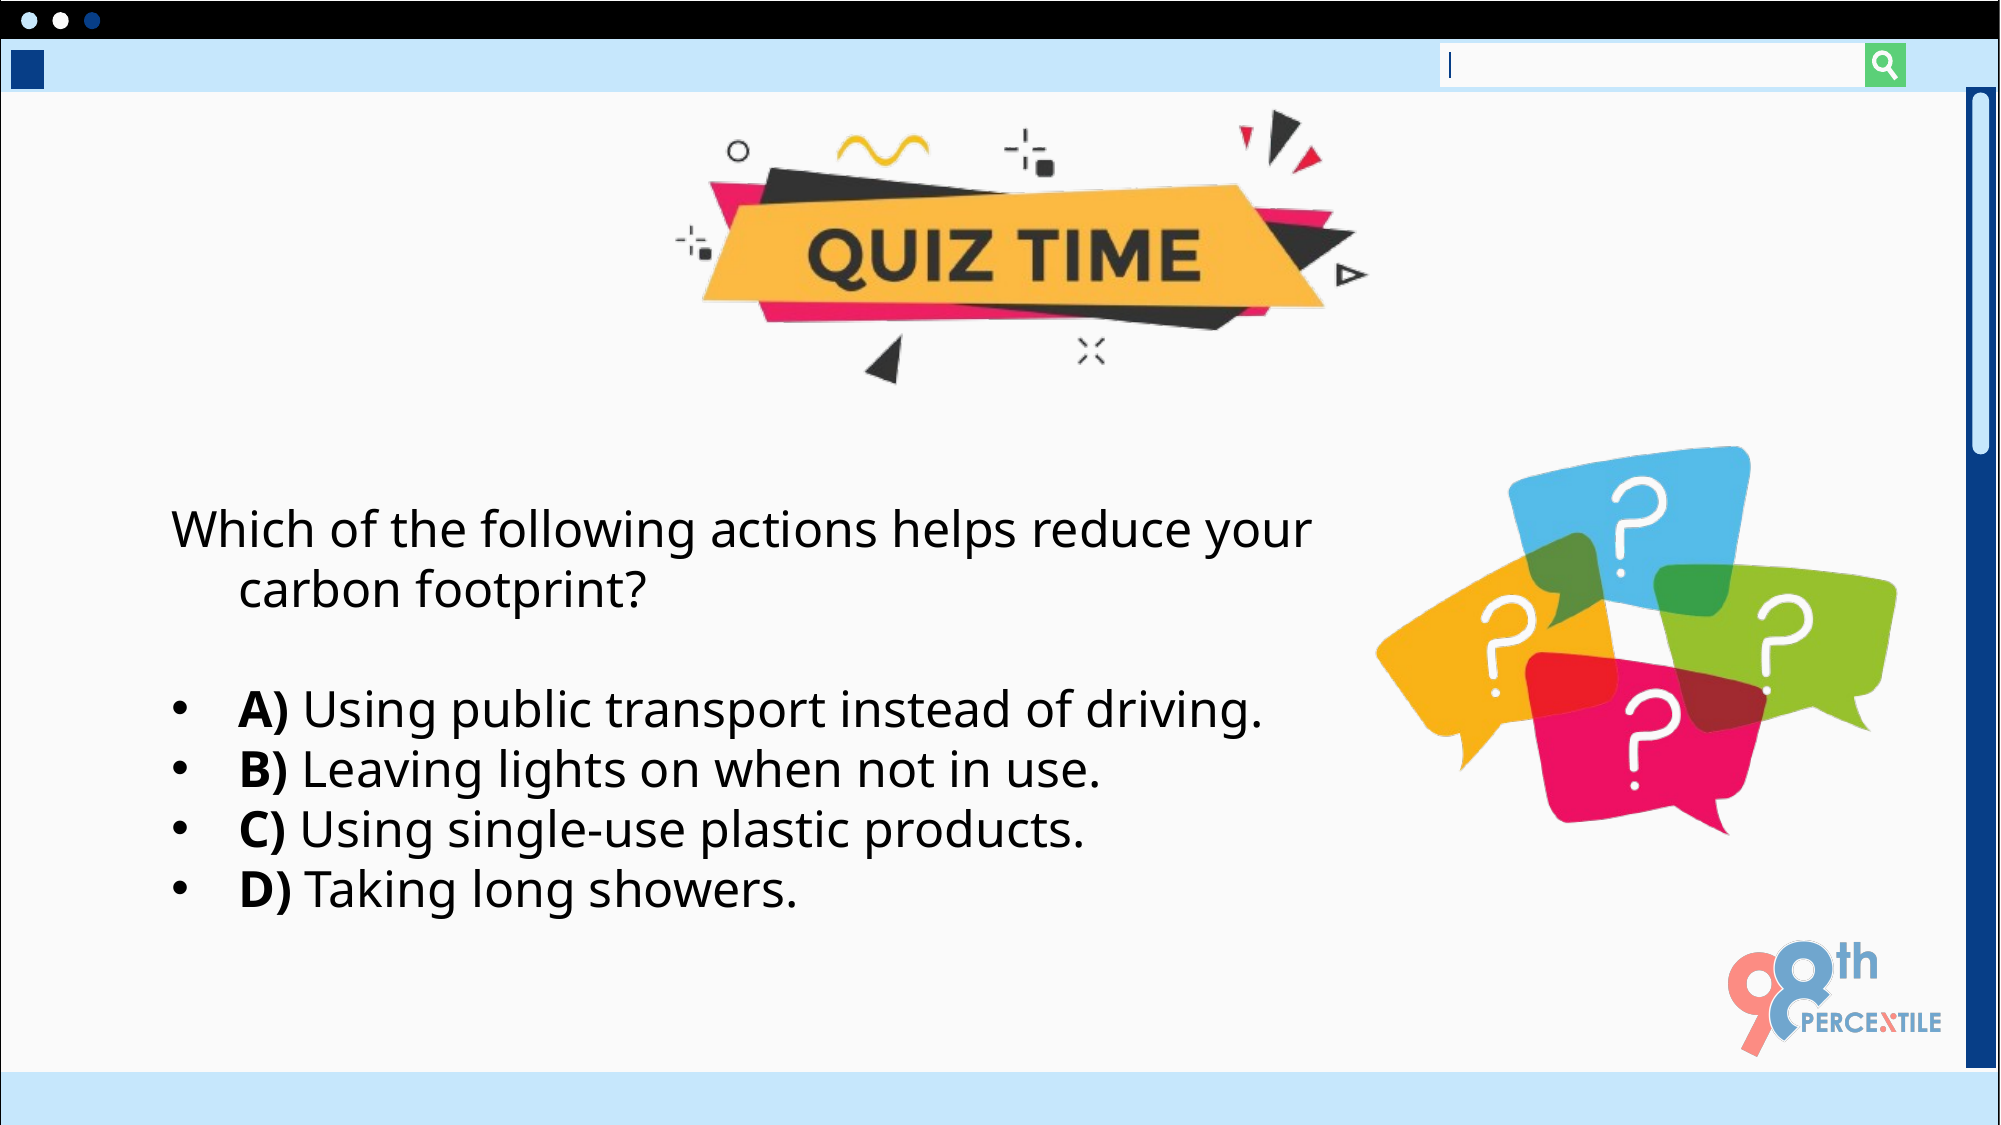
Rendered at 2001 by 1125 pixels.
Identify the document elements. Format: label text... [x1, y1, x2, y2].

picture [521, 0, 1913, 923]
picture [1724, 938, 1944, 1061]
list Which of the following actions helps reduce your carbon footprint? A) Using public transport instead of driving. B) Leaving lights on when not in use. C) Using single-use plastic products. D) Taking long showers. [123, 482, 1391, 1125]
